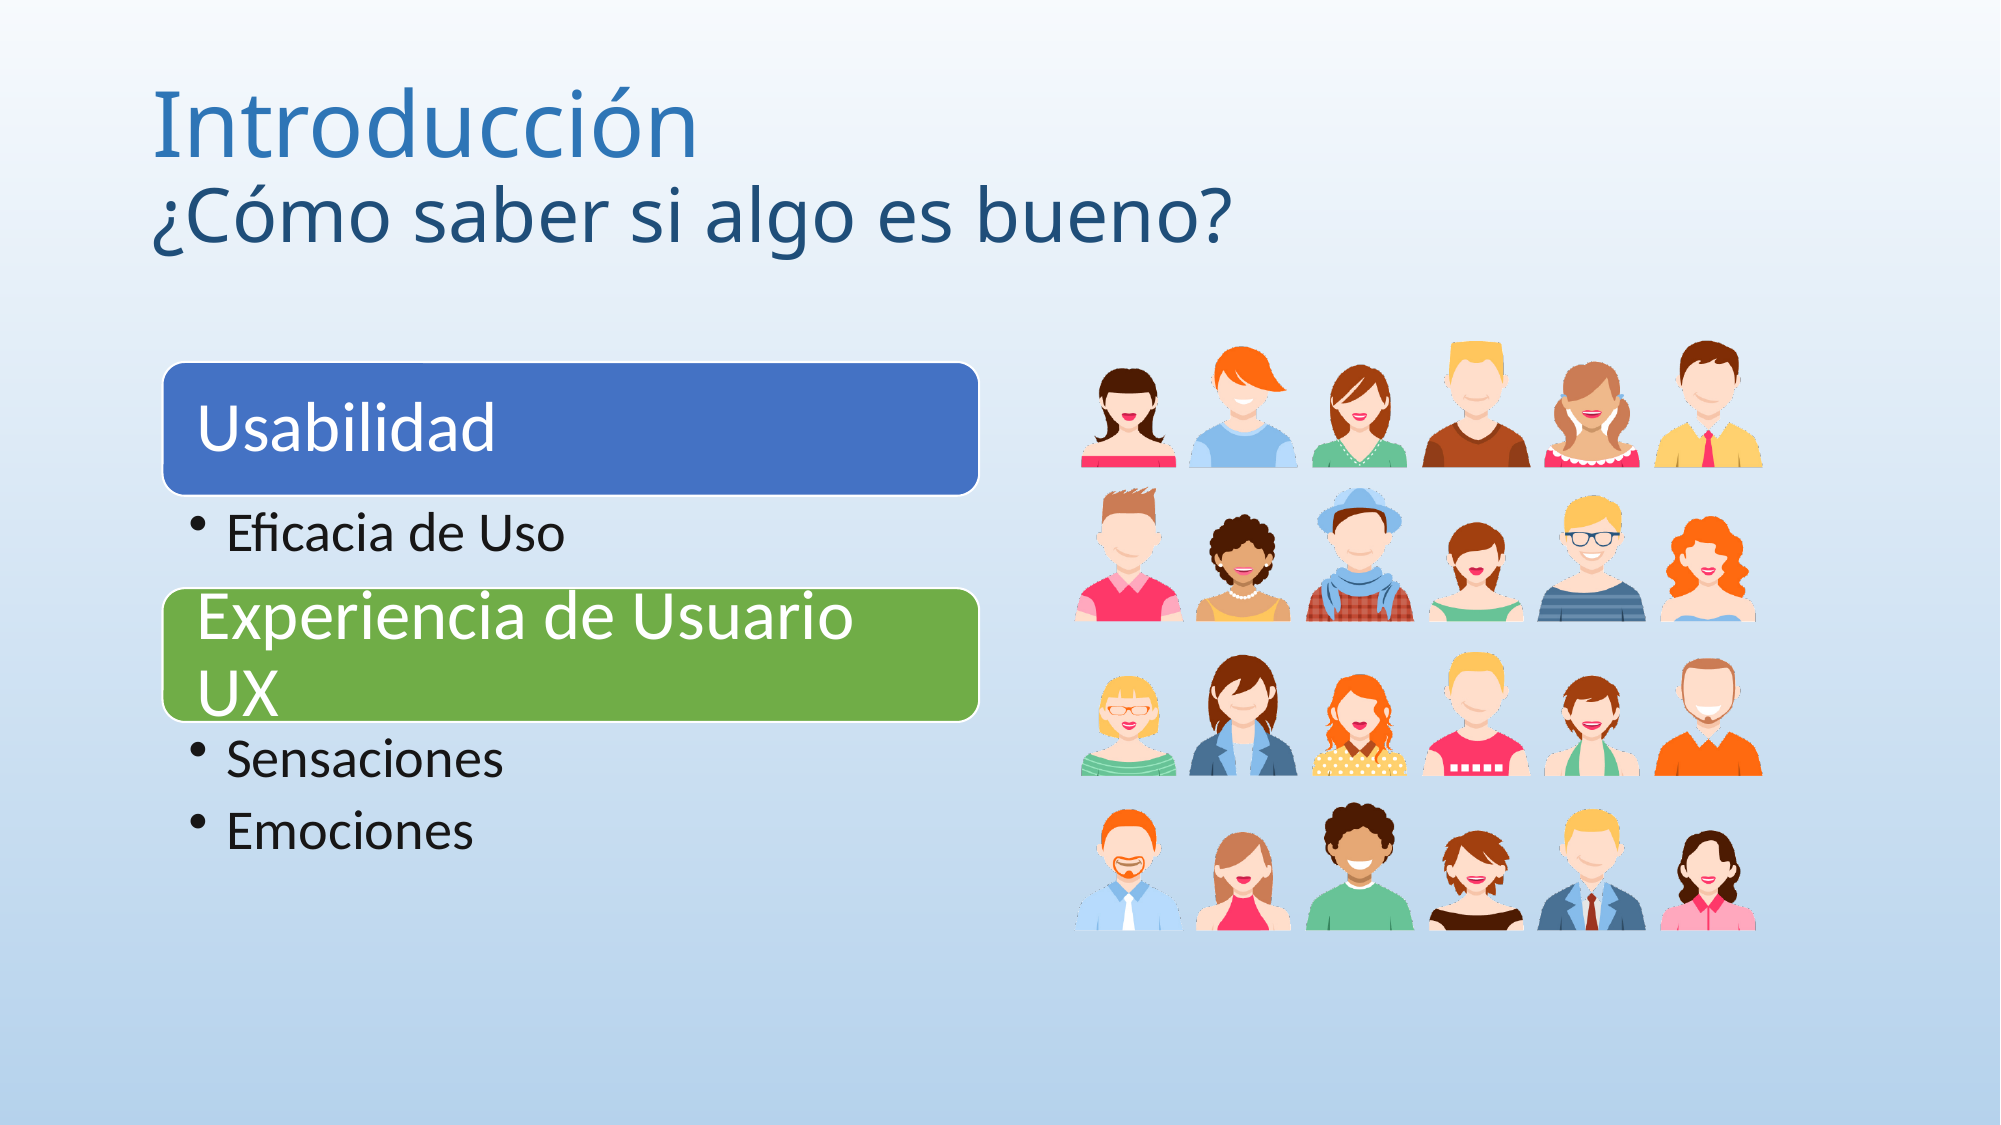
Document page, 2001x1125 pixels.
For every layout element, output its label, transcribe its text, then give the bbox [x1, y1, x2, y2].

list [162, 291, 980, 946]
picture [1047, 291, 1784, 950]
title Introducción ¿Cómo saber si algo es bueno? [137, 59, 1863, 278]
